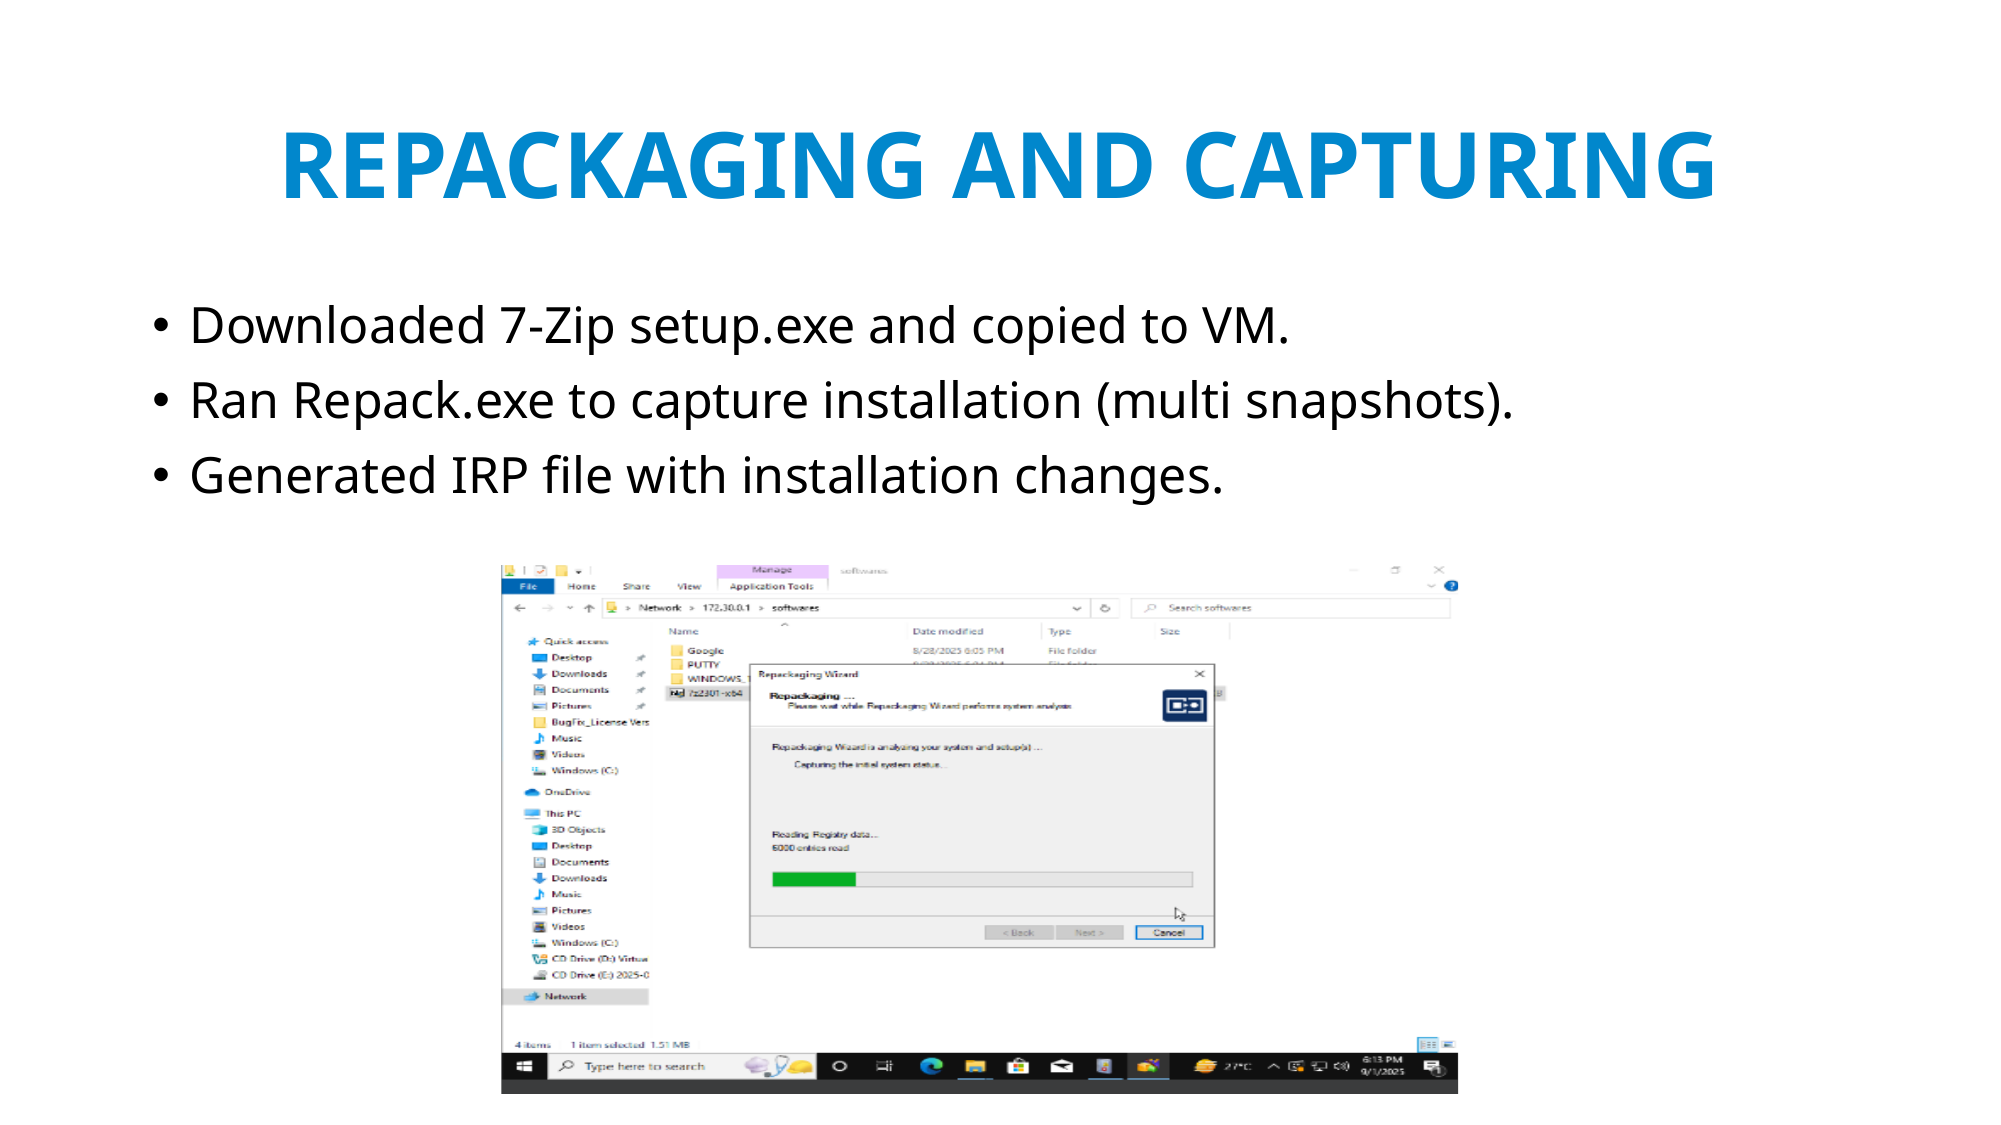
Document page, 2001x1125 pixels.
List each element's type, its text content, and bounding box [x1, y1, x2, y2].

picture [500, 565, 1459, 1095]
list Downloaded 7-Zip setup.exe and copied to VM. Ran Repack.exe to capture installation (multi snapshots). Generated IRP file with installation changes. [137, 292, 1703, 566]
title REPACKAGING AND CAPTURING [137, 59, 1863, 278]
